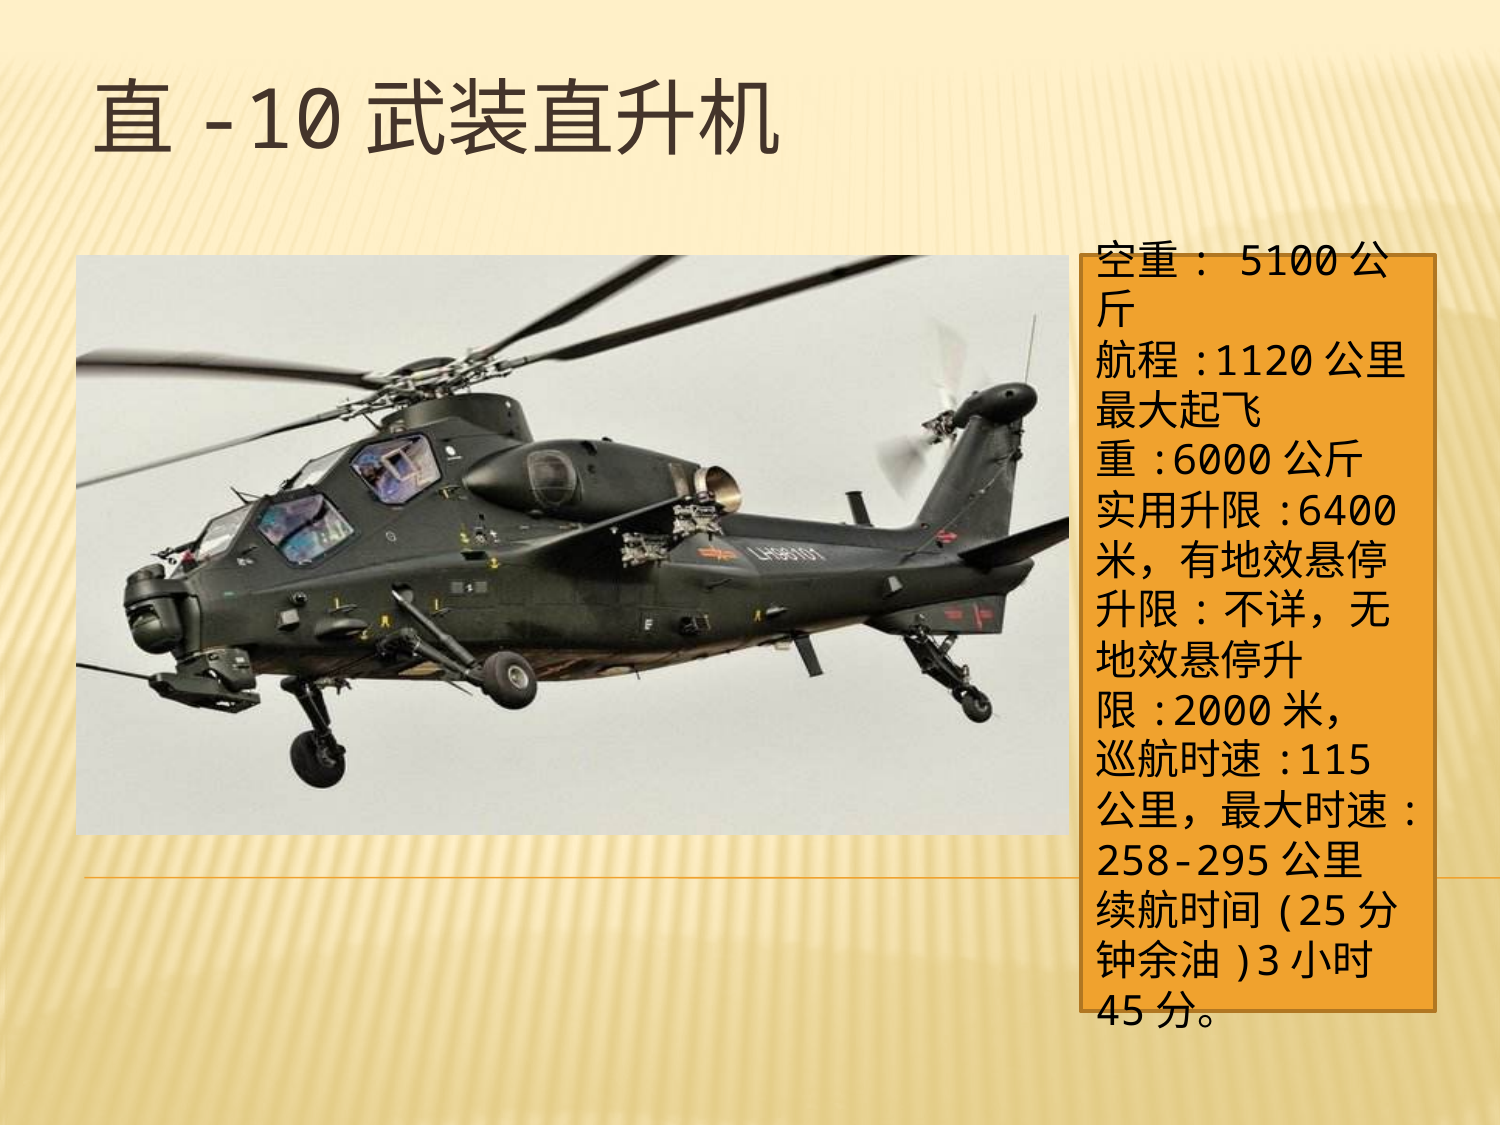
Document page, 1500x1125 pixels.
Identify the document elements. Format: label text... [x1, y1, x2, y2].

subtitle 直-10武装直升机 [76, 30, 1465, 173]
text_box 空重: 5100公斤 航程:1120公里 最大起飞重:6000公斤 实用升限:6400米，有地效悬停升限:不详，无地效悬停升限:2000米， 巡航时速:115公里，最大时速:258-295公里 续航时间(25分钟余油)3小时45分。 [1079, 253, 1437, 1013]
picture [76, 255, 1070, 835]
